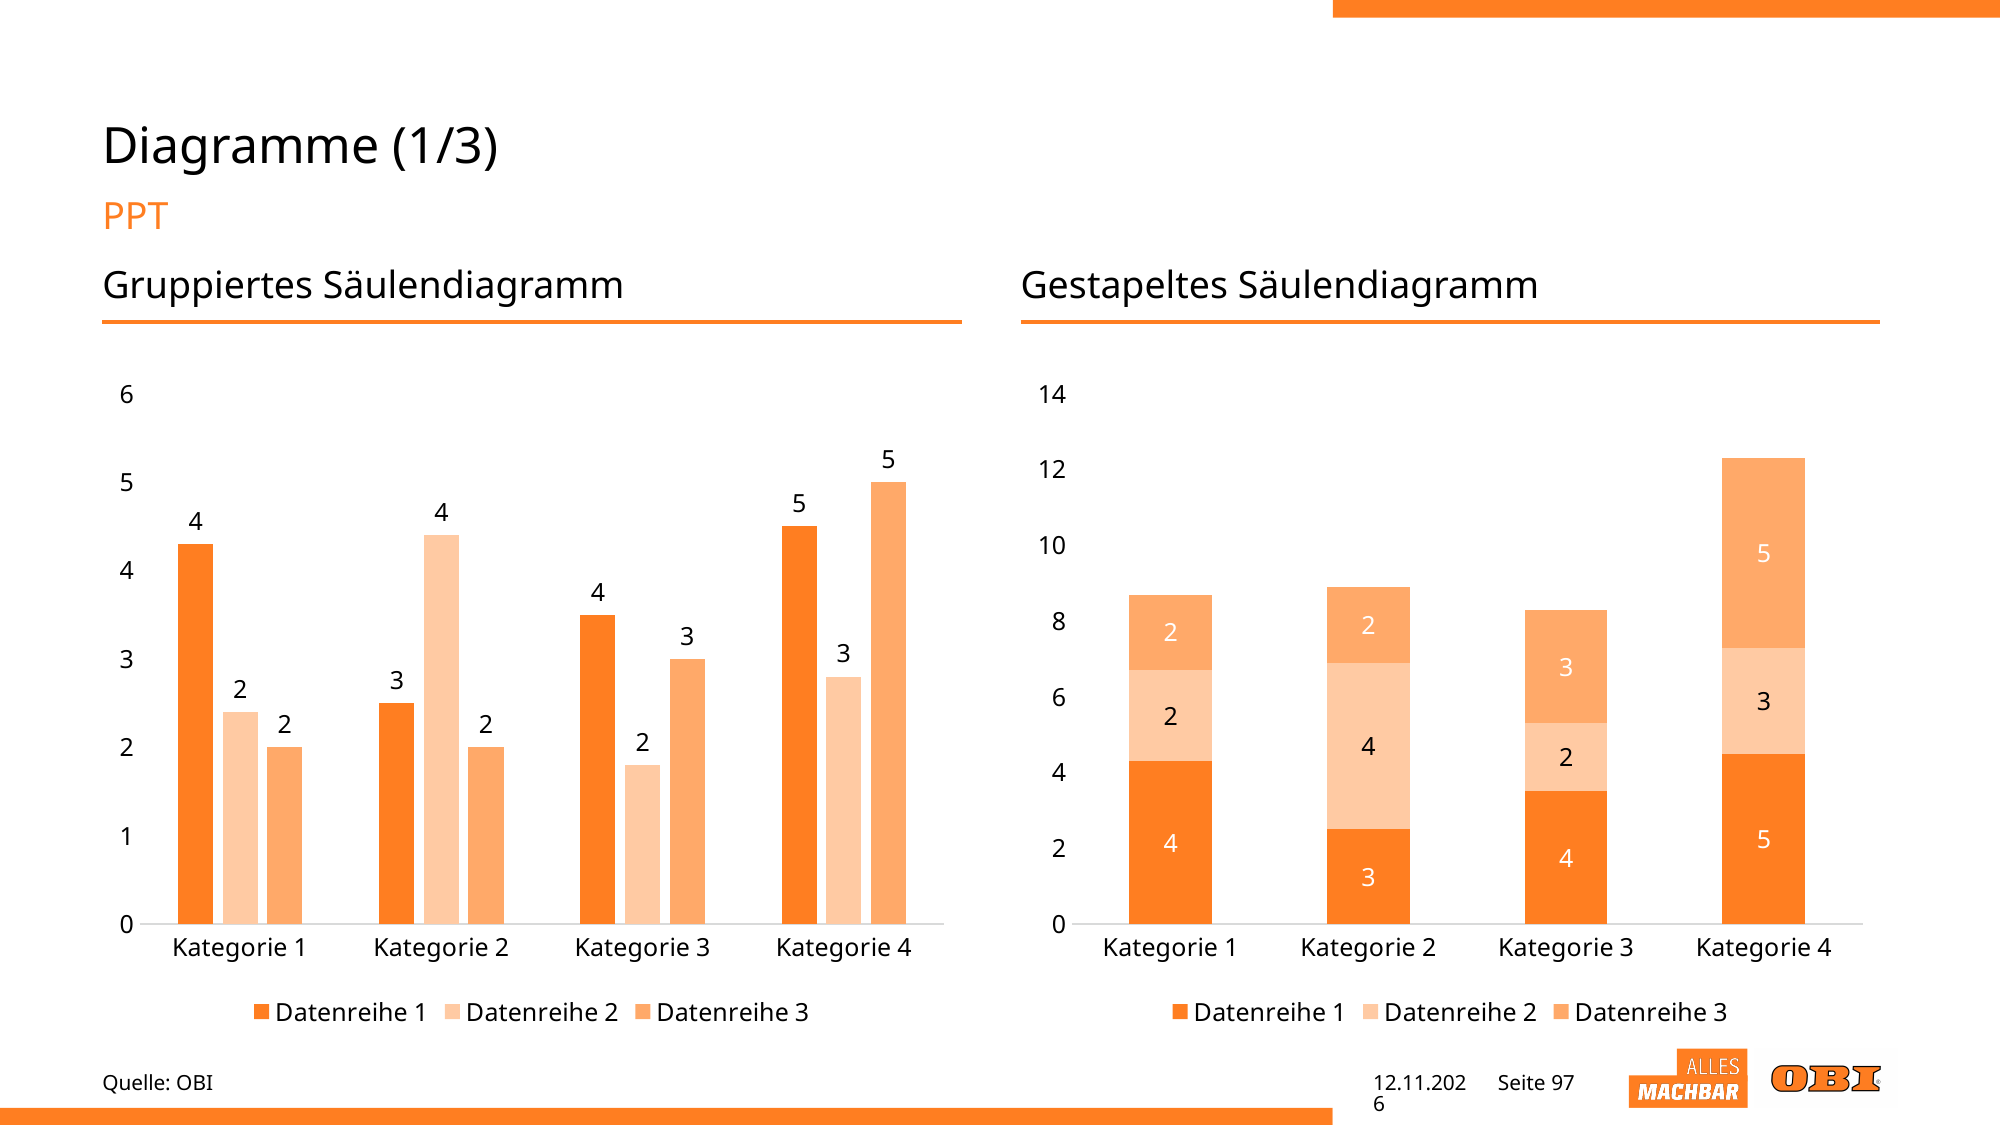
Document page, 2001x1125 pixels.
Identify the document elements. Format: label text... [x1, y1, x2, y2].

chart [102, 363, 962, 1035]
title Diagramme (1/3) [102, 112, 1880, 174]
list PPT [102, 192, 1880, 238]
chart [1020, 363, 1880, 1035]
picture [1754, 1048, 1898, 1107]
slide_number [1373, 1071, 1475, 1097]
footer Quelle: OBI [102, 1071, 1271, 1097]
slide_number Seite 97 [1497, 1071, 1588, 1097]
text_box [102, 261, 962, 323]
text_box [1020, 261, 1880, 323]
picture [1638, 1058, 1739, 1100]
